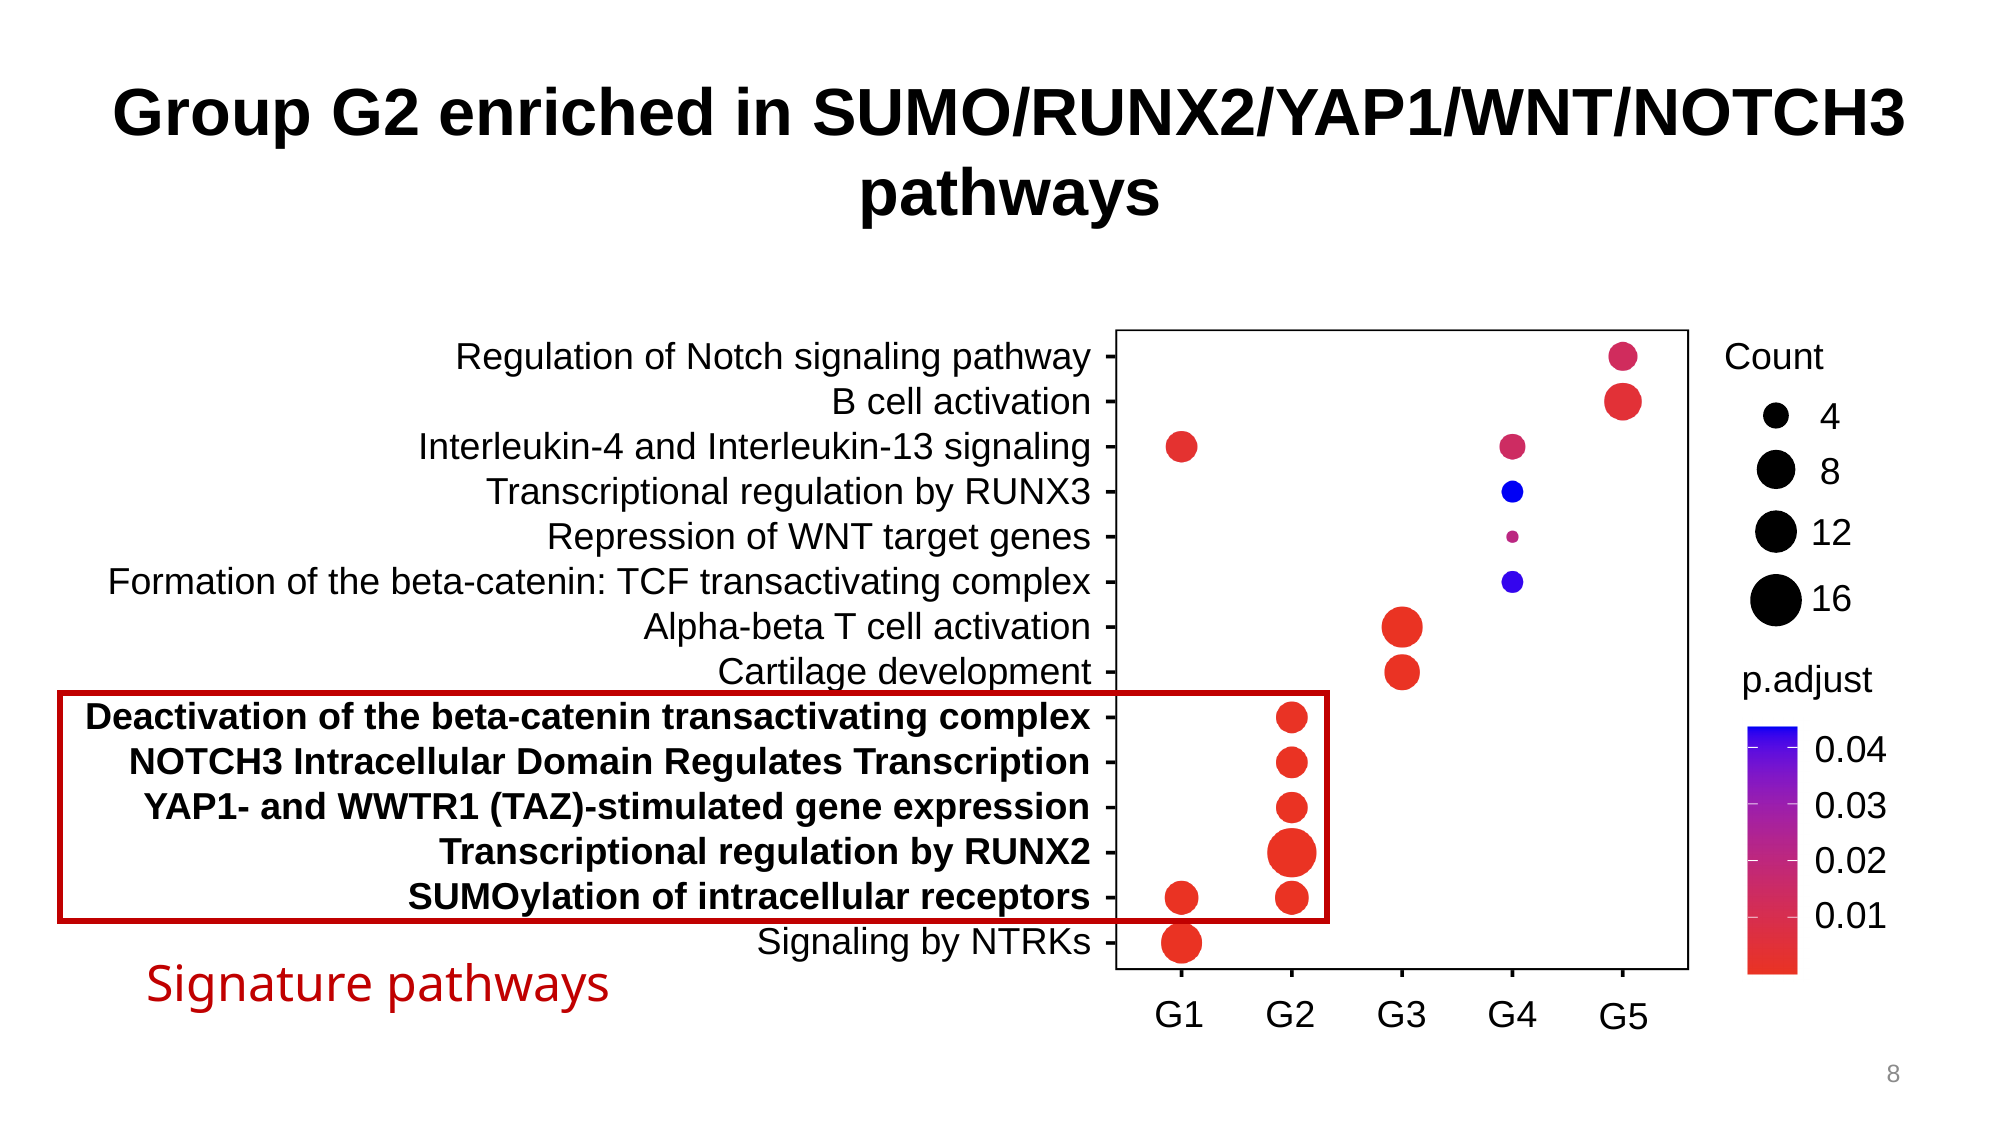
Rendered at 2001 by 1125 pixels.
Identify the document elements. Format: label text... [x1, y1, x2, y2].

text_box Group G2 enriched in SUMO/RUNX2/YAP1/WNT/NOTCH3 pathways [87, 61, 1933, 237]
text_box [59, 692, 71, 922]
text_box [71, 324, 1903, 1045]
slide_number 8 [1766, 1042, 1916, 1103]
